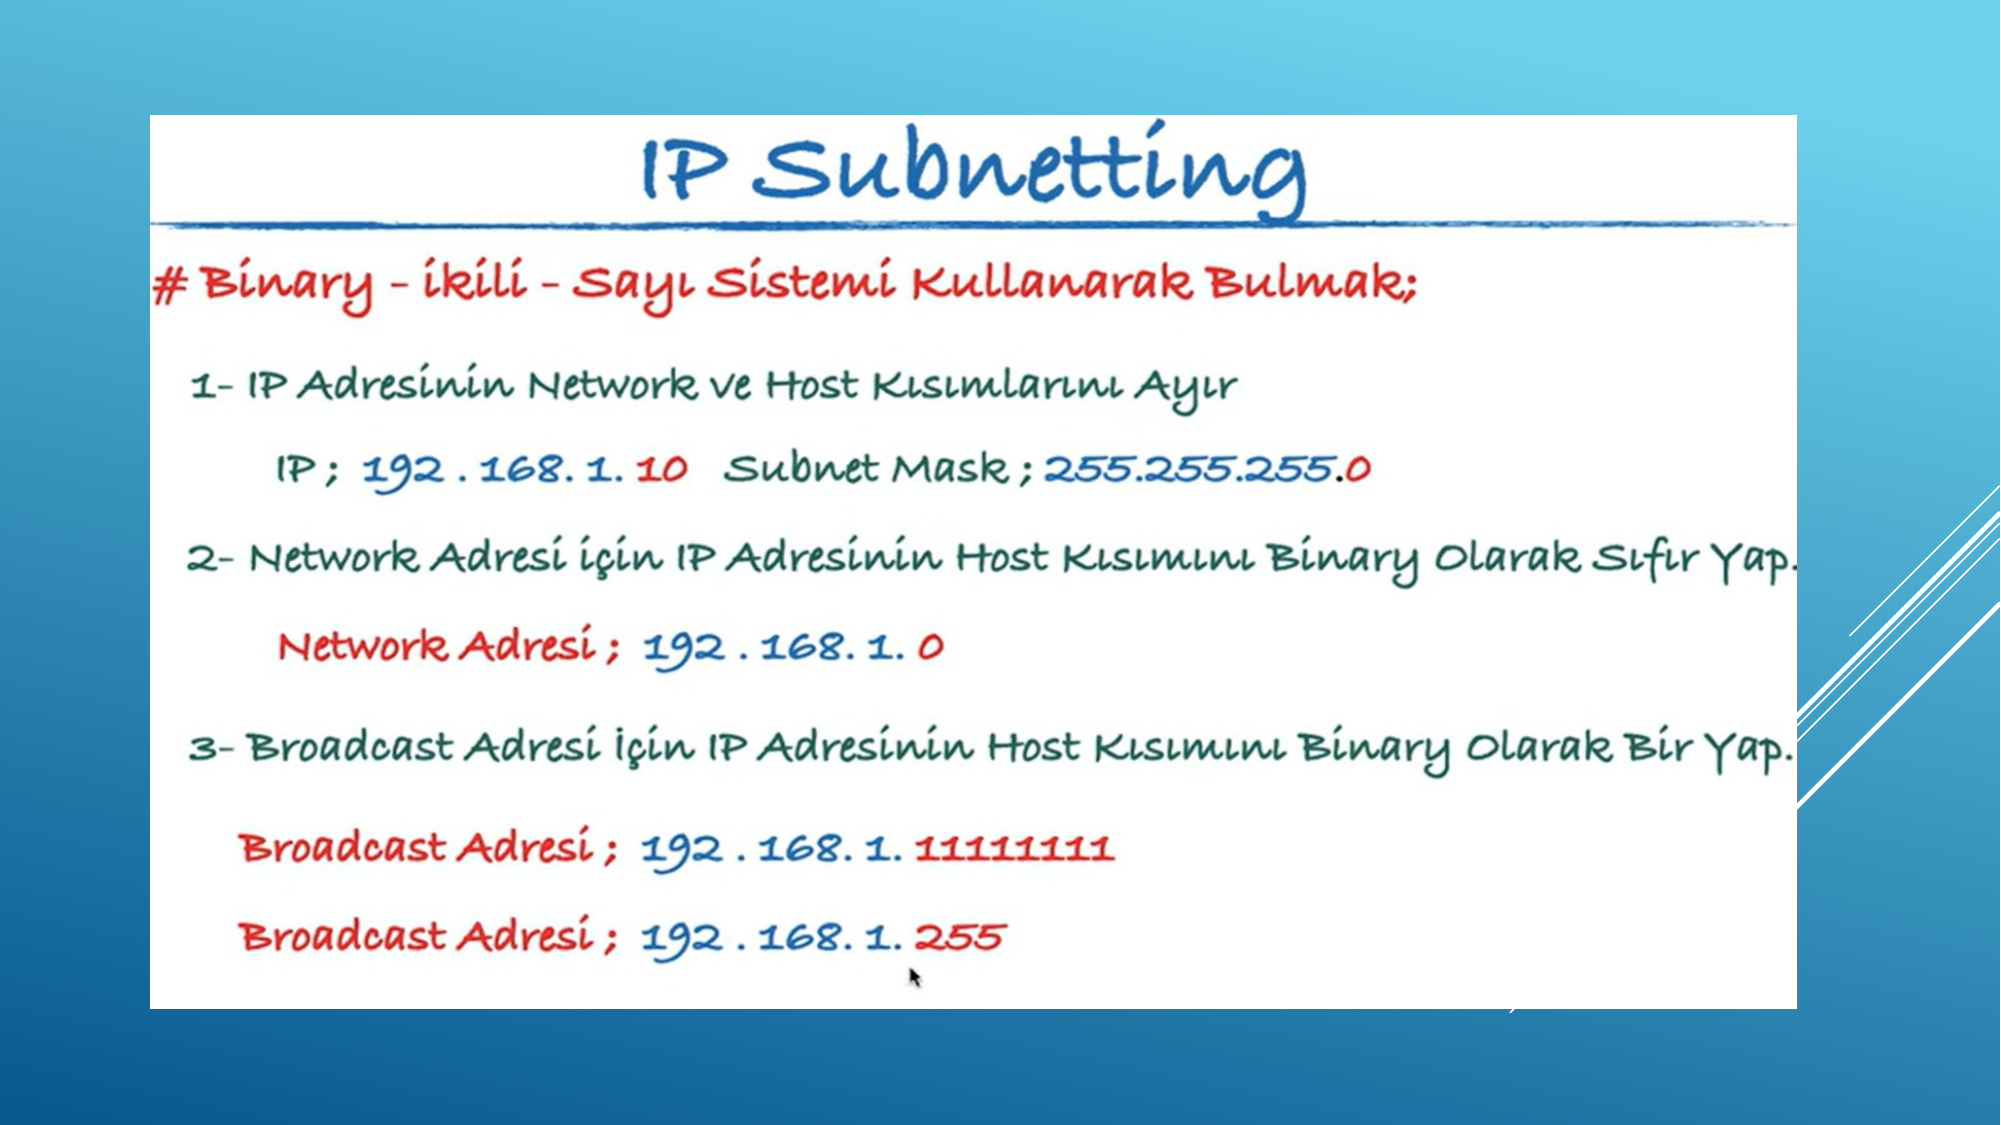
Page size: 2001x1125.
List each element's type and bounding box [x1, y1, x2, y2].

list [149, 115, 1797, 1010]
